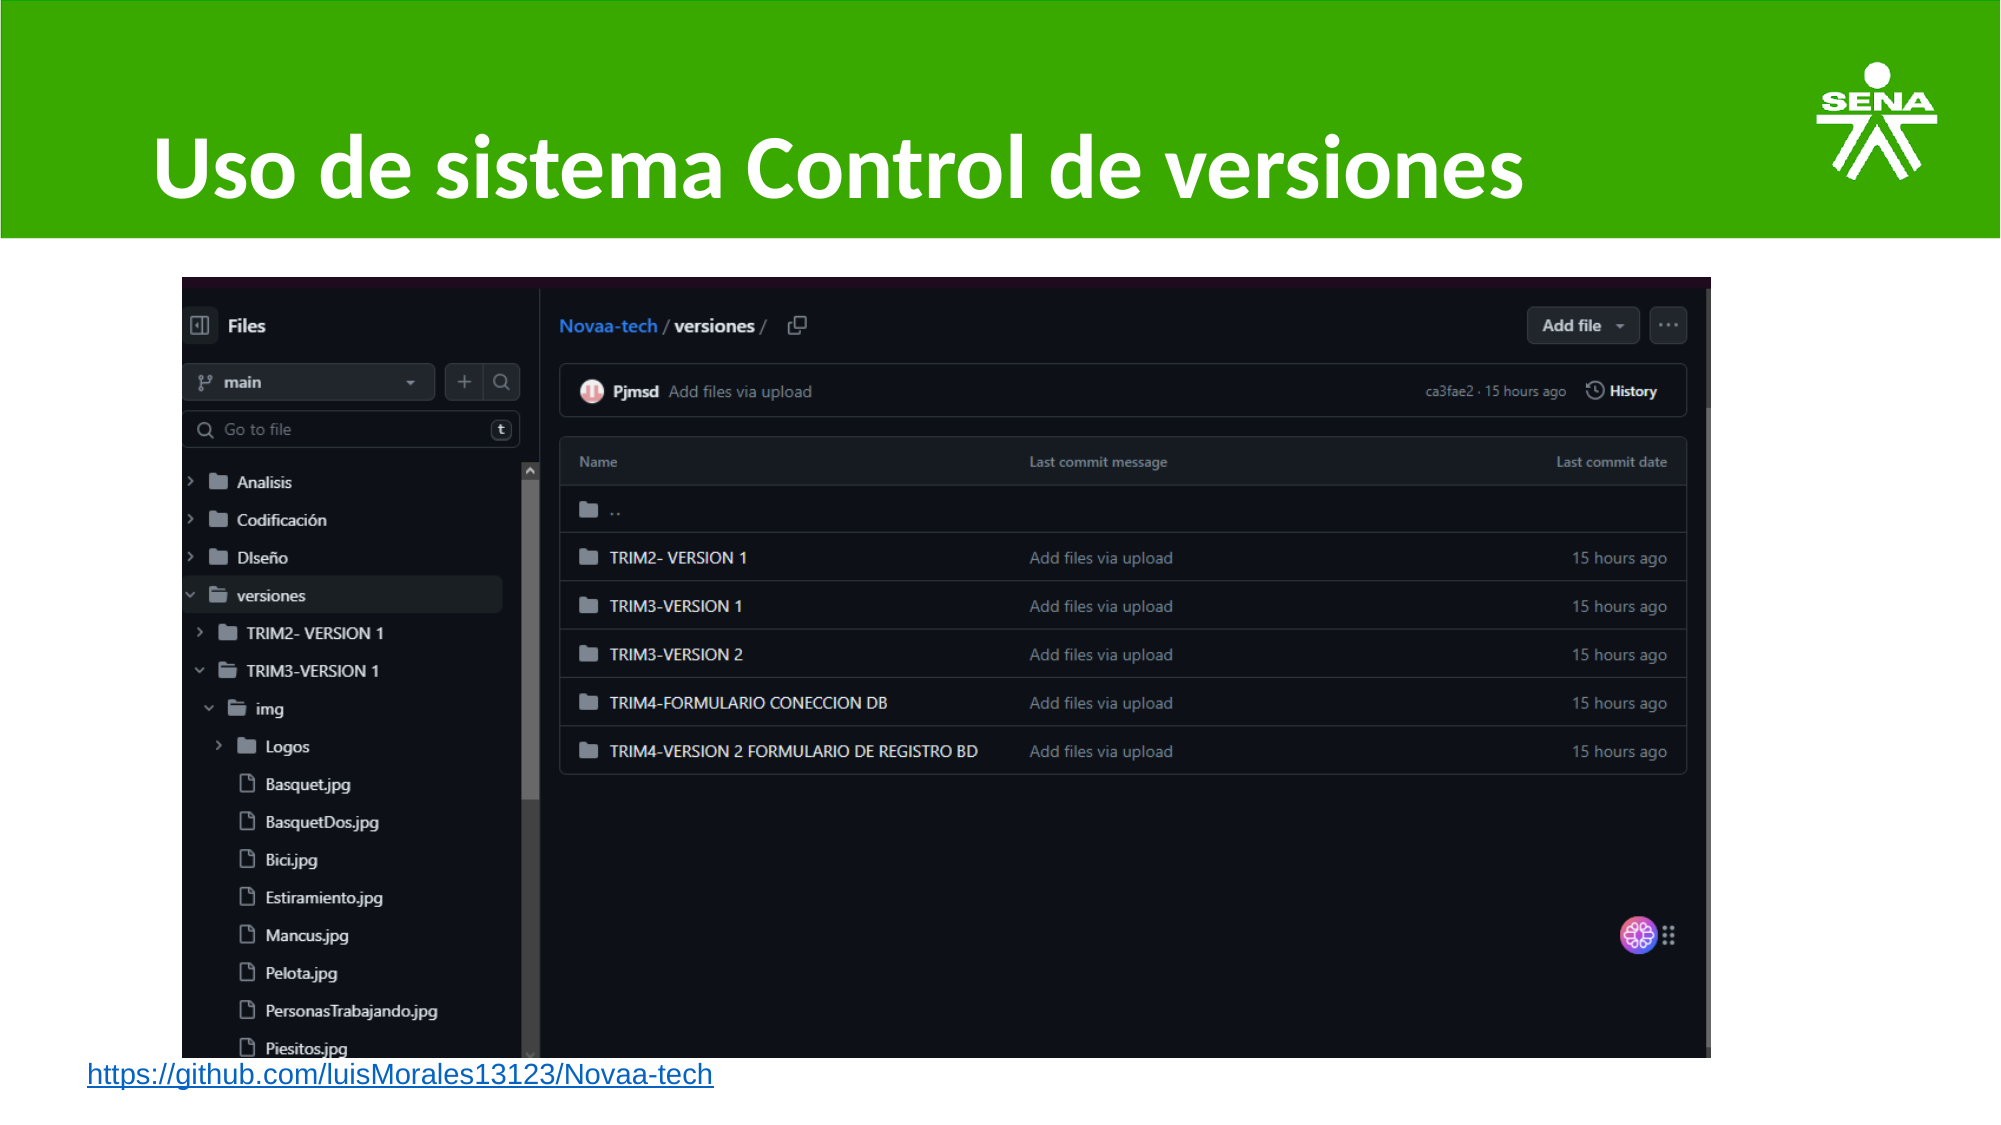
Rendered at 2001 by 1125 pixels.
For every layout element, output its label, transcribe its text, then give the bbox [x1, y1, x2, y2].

title Uso de sistema Control de versiones [137, 59, 1863, 278]
picture [0, 0, 2001, 1125]
text_box https://github.com/luisMorales13123/Novaa-tech [72, 1040, 1042, 1106]
